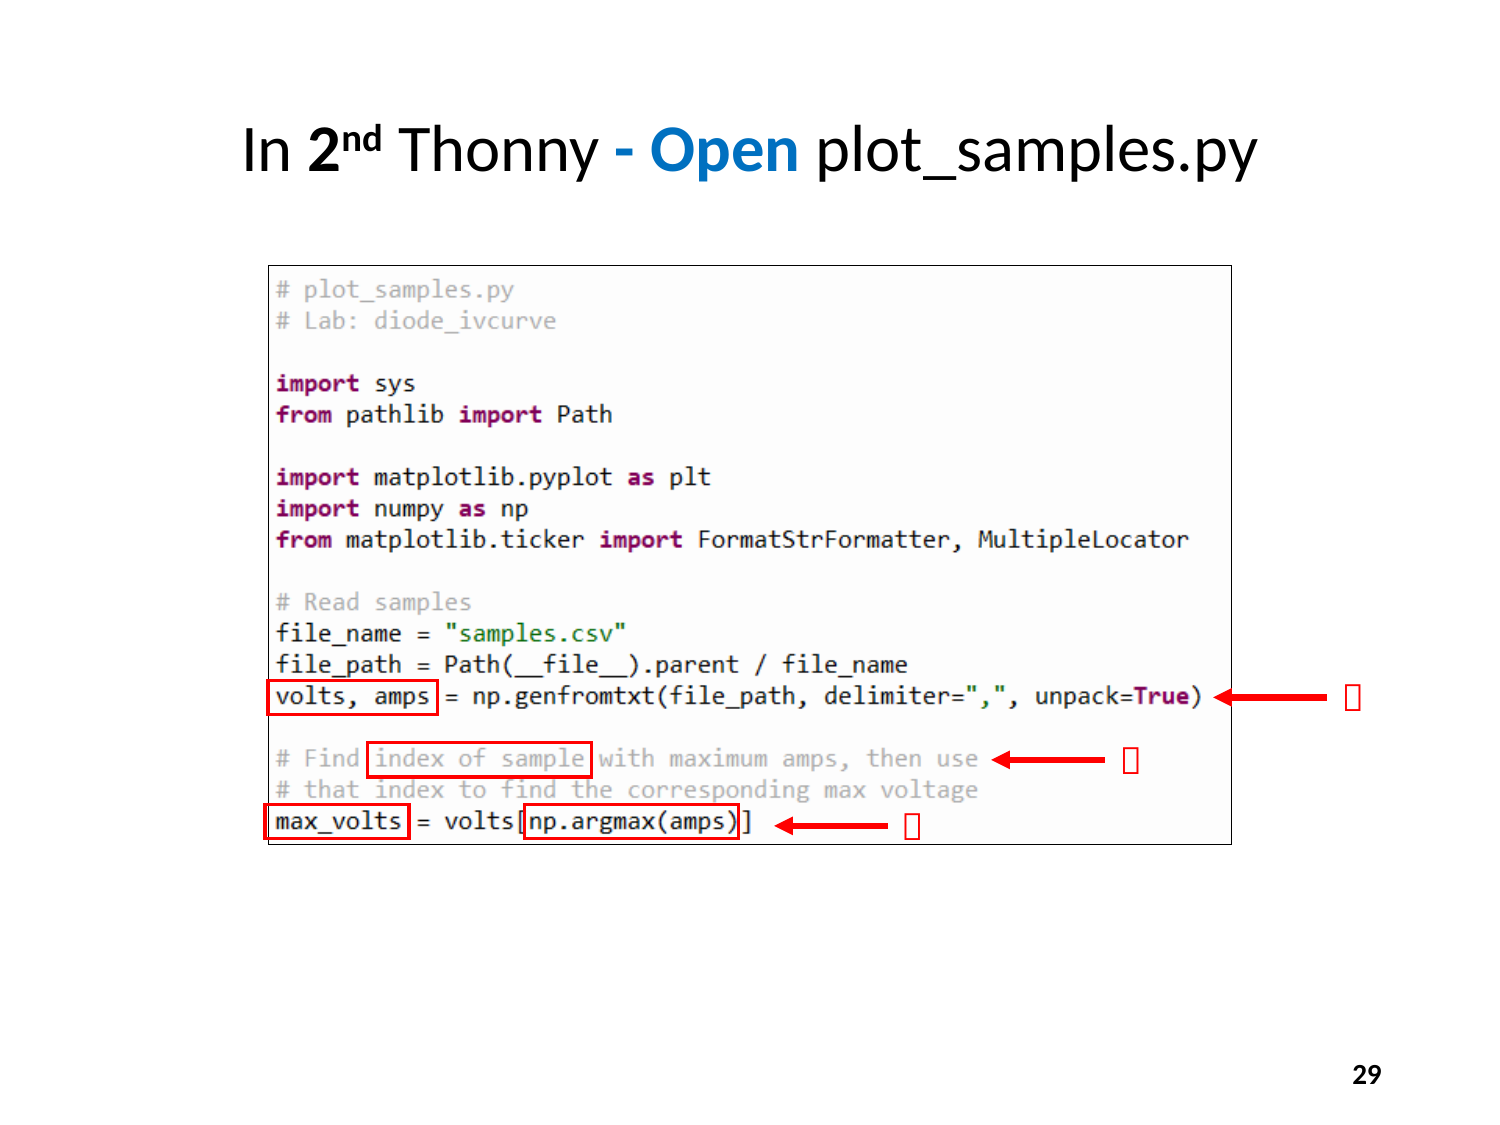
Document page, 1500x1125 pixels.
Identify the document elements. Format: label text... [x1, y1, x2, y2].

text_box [1213, 667, 1390, 728]
picture [268, 265, 1232, 845]
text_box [991, 729, 1168, 791]
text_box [774, 795, 950, 857]
title In 2nd Thonny - Open plot_samples.py [103, 59, 1397, 241]
slide_number 29 [1059, 1042, 1397, 1103]
text_box [264, 803, 268, 840]
